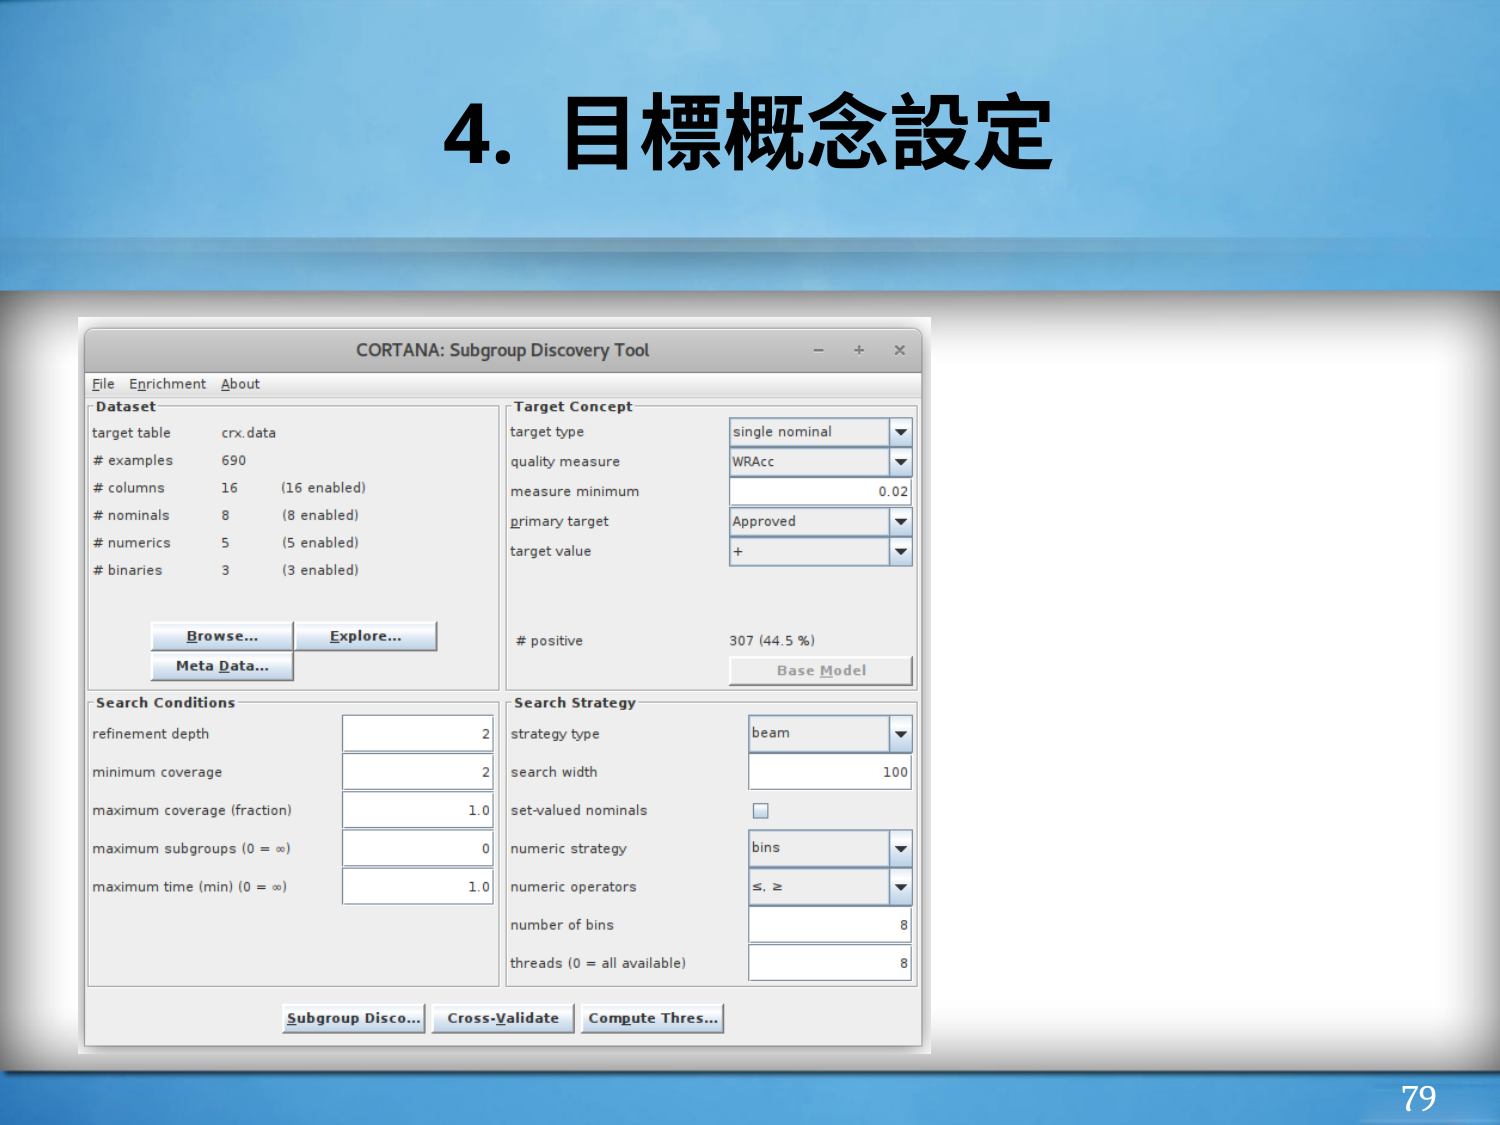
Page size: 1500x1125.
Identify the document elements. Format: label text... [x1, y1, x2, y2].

title 4. 目標概念設定 [78, 27, 1422, 232]
picture [0, 0, 1500, 1125]
slide_number ‹#› [1350, 1074, 1488, 1118]
